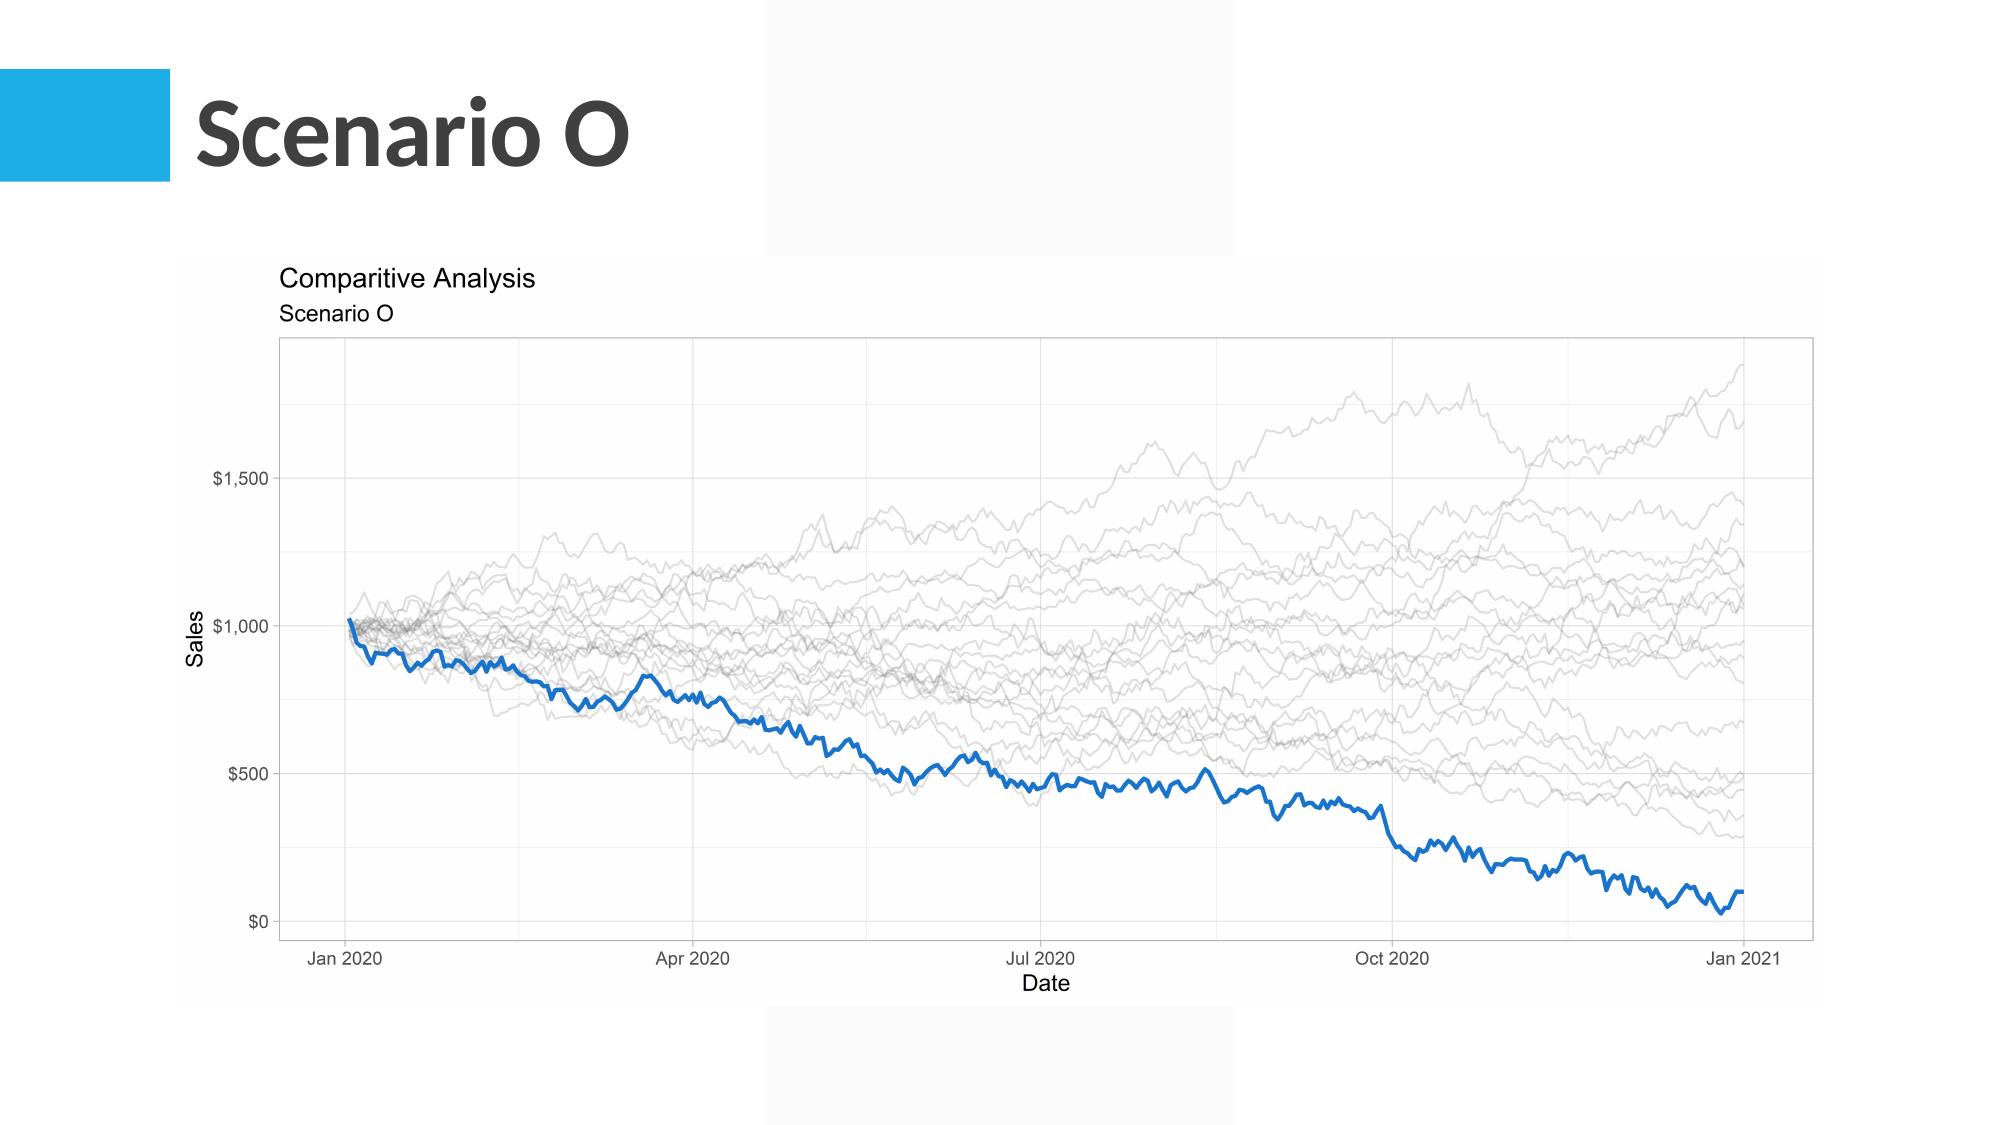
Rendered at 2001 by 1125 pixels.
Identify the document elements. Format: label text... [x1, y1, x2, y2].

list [174, 256, 1826, 1008]
title Scenario O [180, 47, 1830, 196]
